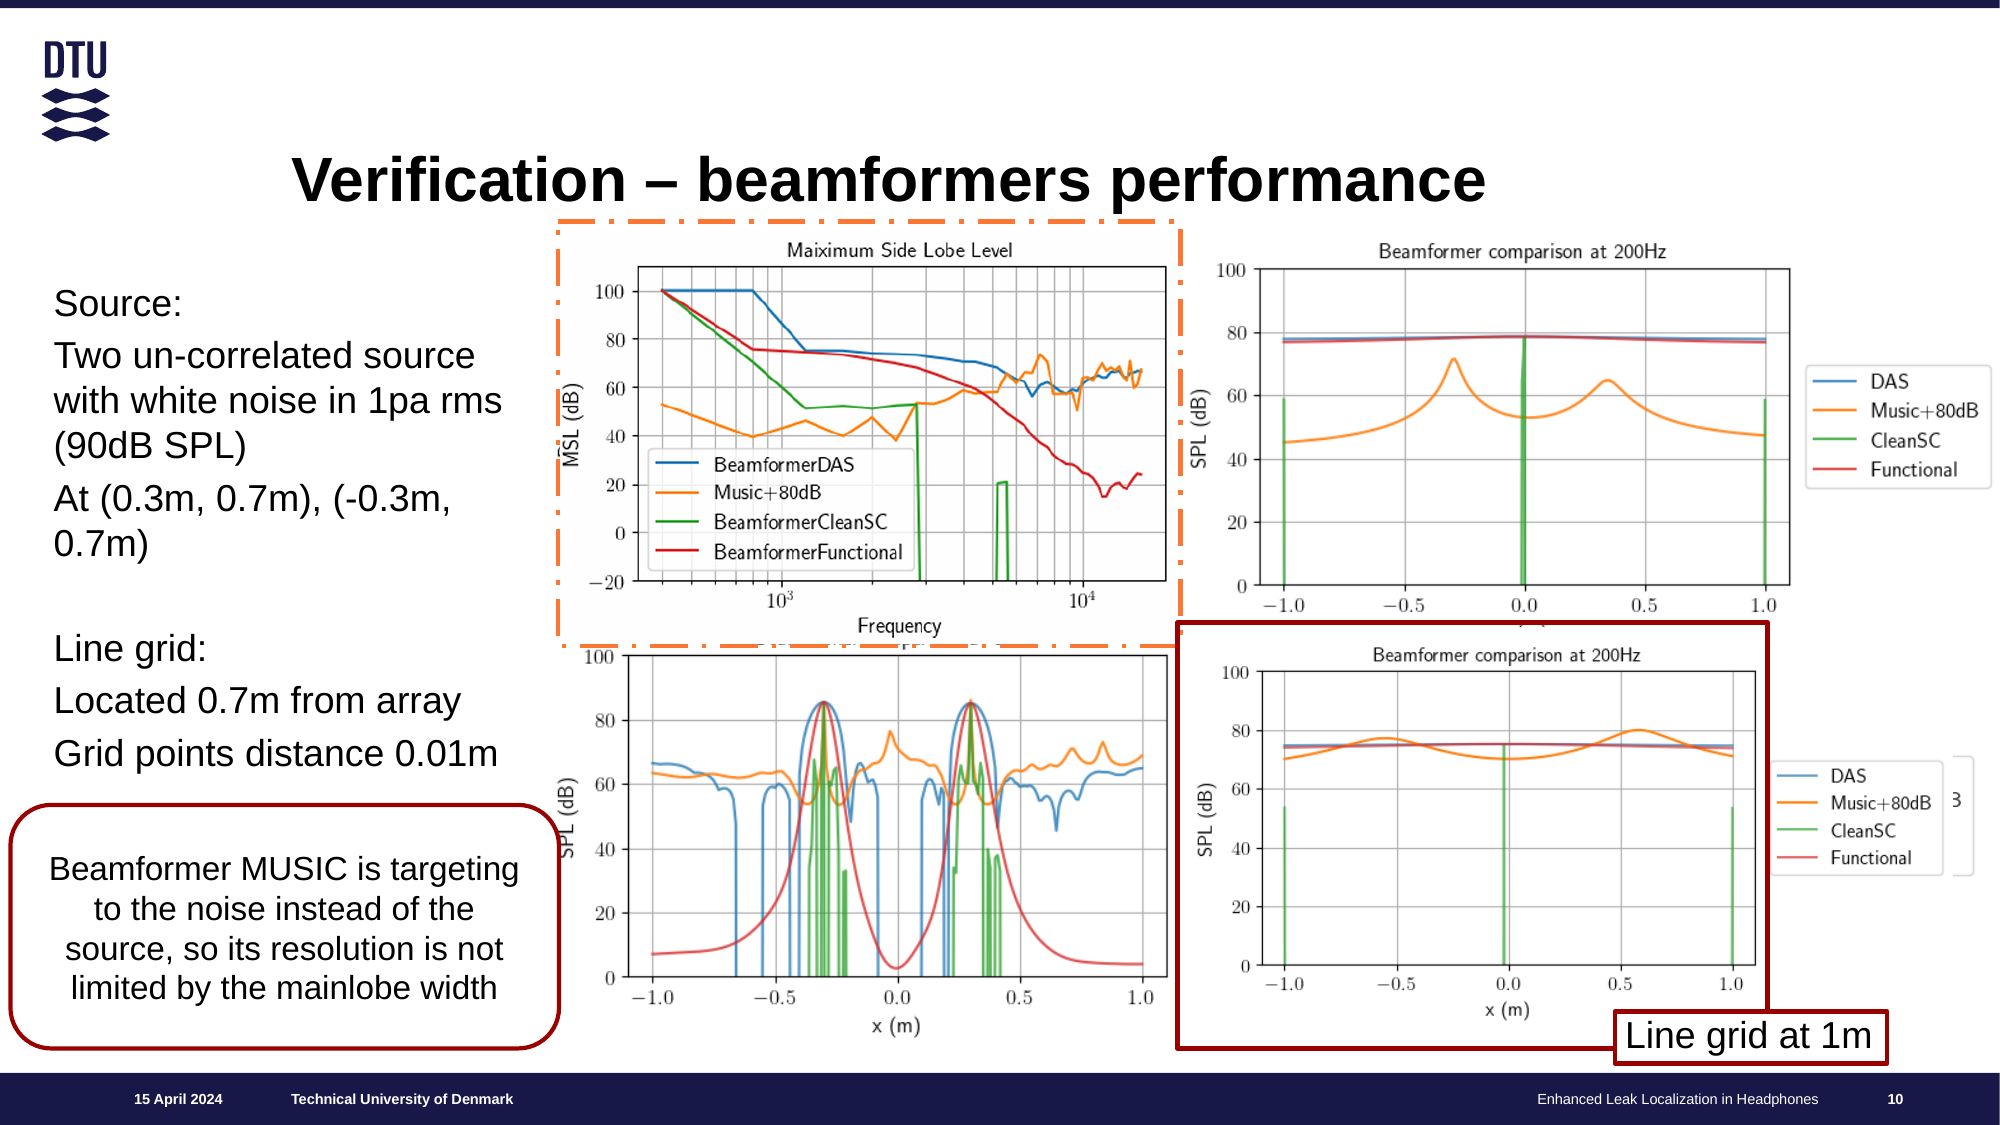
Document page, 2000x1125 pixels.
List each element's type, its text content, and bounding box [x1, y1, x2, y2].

footer Enhanced Leak Localization in Headphones [917, 1073, 1819, 1125]
title Verification – beamformers performance [291, 54, 1819, 215]
list Source: Two un-correlated source with white noise in 1pa rms (90dB SPL) At (0.3m, 0.7m), (-0.3m, 0.7m) Line grid: Located 0.7m from array Grid points distance 0.01m [53, 278, 538, 610]
picture [543, 223, 2000, 1049]
text_box Line grid at 1m [1613, 1046, 1889, 1066]
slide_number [41, 1073, 223, 1125]
text_box Beamformer MUSIC is targeting to the noise instead of the source, so its resolution is not limited by the mainlobe width [8, 802, 538, 1051]
slide_number 10 [1887, 1073, 1959, 1125]
